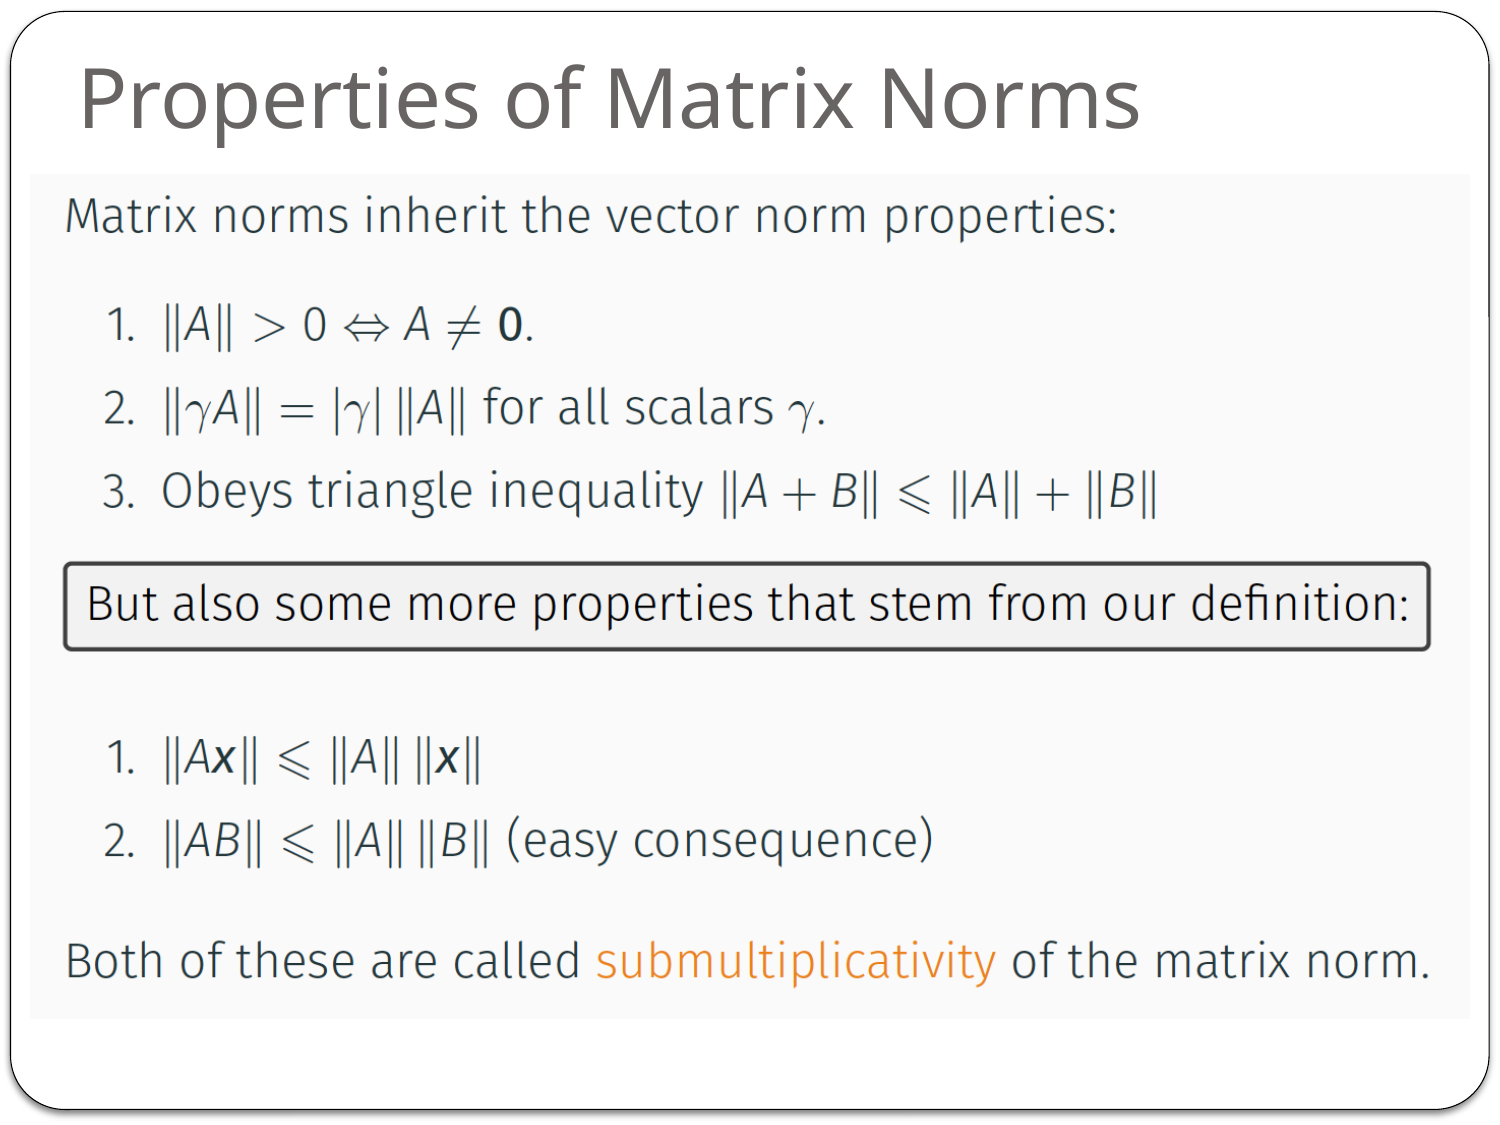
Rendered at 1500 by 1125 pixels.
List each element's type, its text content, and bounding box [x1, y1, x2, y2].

text_box Properties of Matrix Norms [62, 37, 1438, 153]
picture [30, 174, 1470, 1019]
